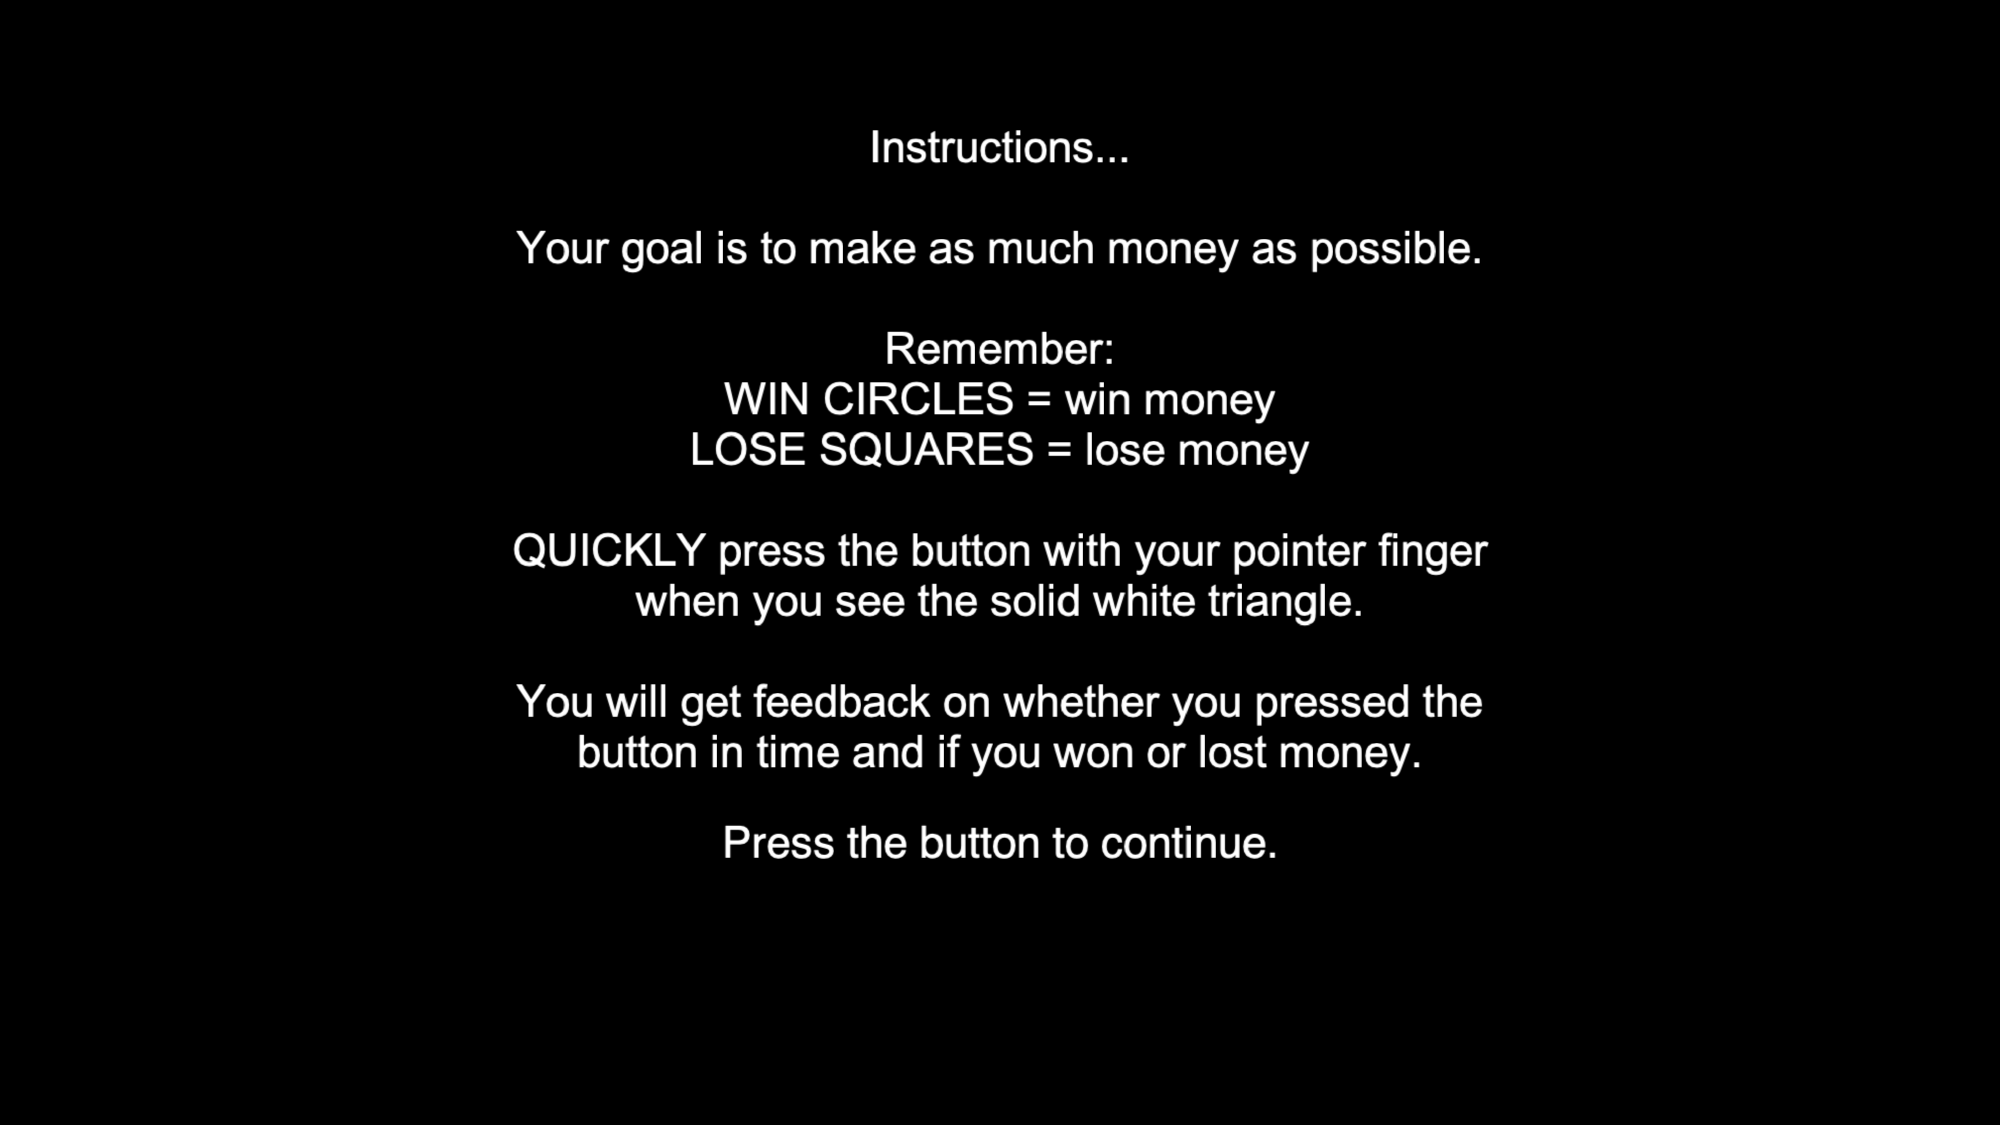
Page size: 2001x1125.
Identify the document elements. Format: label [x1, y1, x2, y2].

list [129, 0, 1871, 1125]
